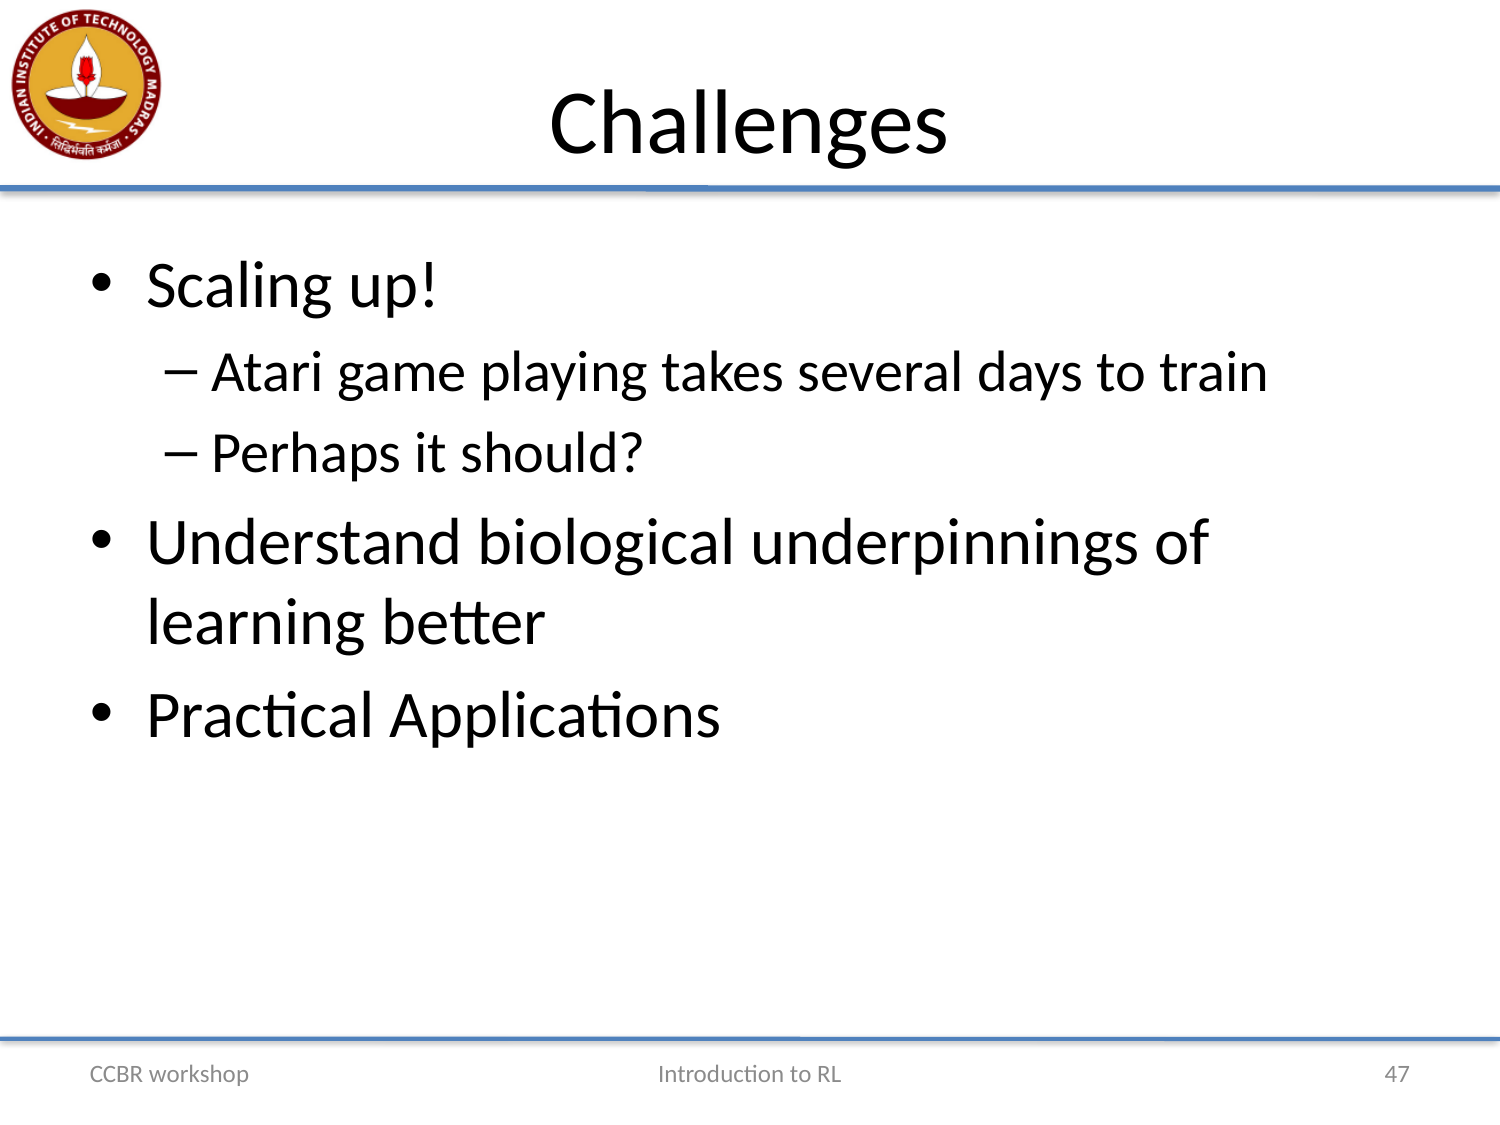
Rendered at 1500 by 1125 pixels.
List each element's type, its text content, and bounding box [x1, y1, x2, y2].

picture [0, 0, 172, 172]
slide_number CCBR workshop [74, 1042, 425, 1103]
title Challenges [74, 44, 1426, 189]
slide_number 47 [1075, 1042, 1426, 1103]
footer Introduction to RL [512, 1042, 988, 1103]
list Scaling up! Atari game playing takes several days to train Perhaps it should? Understand biological underpinnings of learning better Practical Applications [74, 233, 1426, 1006]
